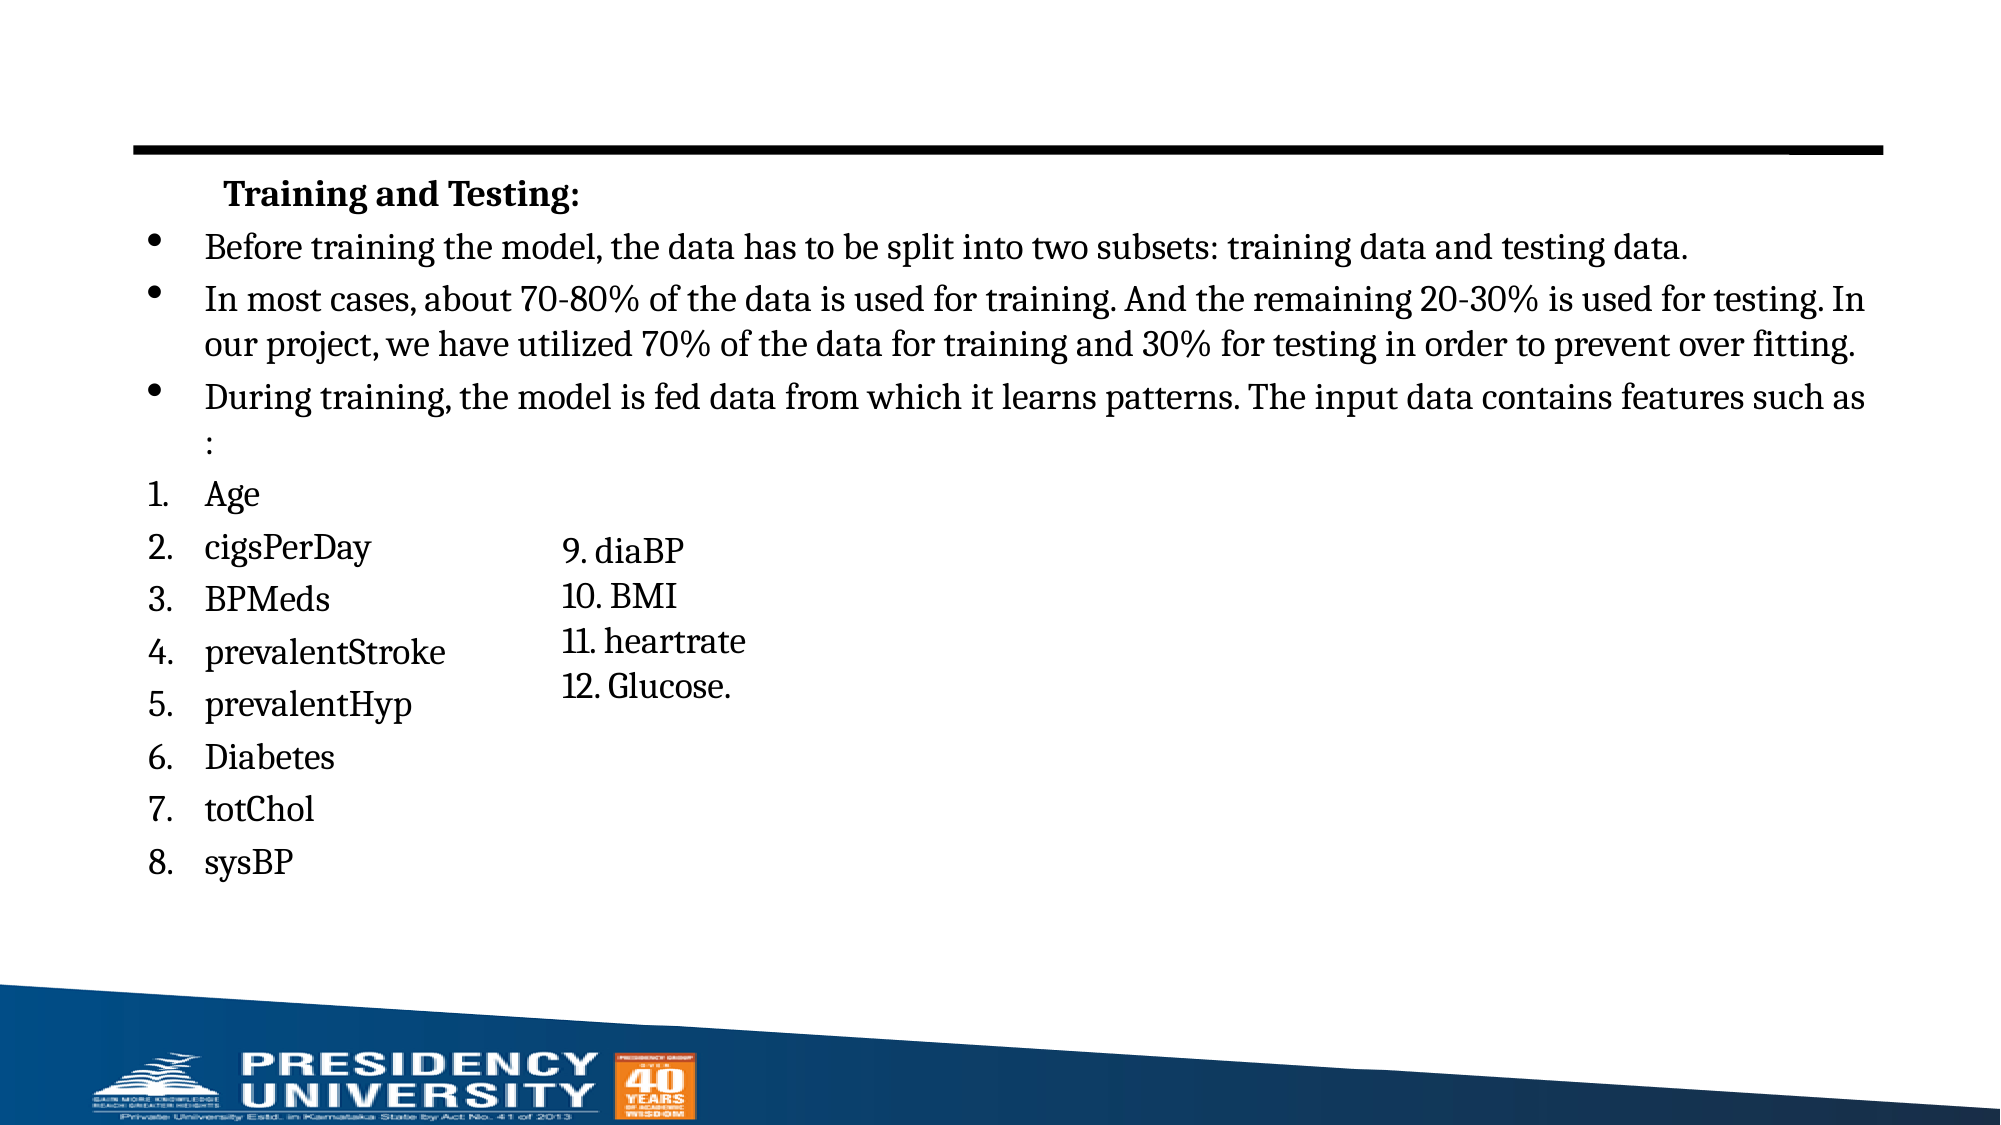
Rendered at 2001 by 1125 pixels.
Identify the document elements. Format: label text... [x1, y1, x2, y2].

picture [0, 982, 2000, 1125]
list Training and Testing: Before training the model, the data has to be split into two subsets: training data and testing data. In most cases, about 70-80% of the data is used for training. And the remaining 20-30% is used for testing. In our project, we have utilized 70% of the data for training and 30% for testing in order to prevent over fitting. During training, the model is fed data from which it learns patterns. The input data contains features such as : Age cigsPerDay BPMeds prevalentStroke prevalentHyp Diabetes totChol sysBP [133, 139, 1884, 946]
text_box 9. diaBP 10. BMI 11. heartrate 12. Glucose. [531, 518, 1050, 713]
